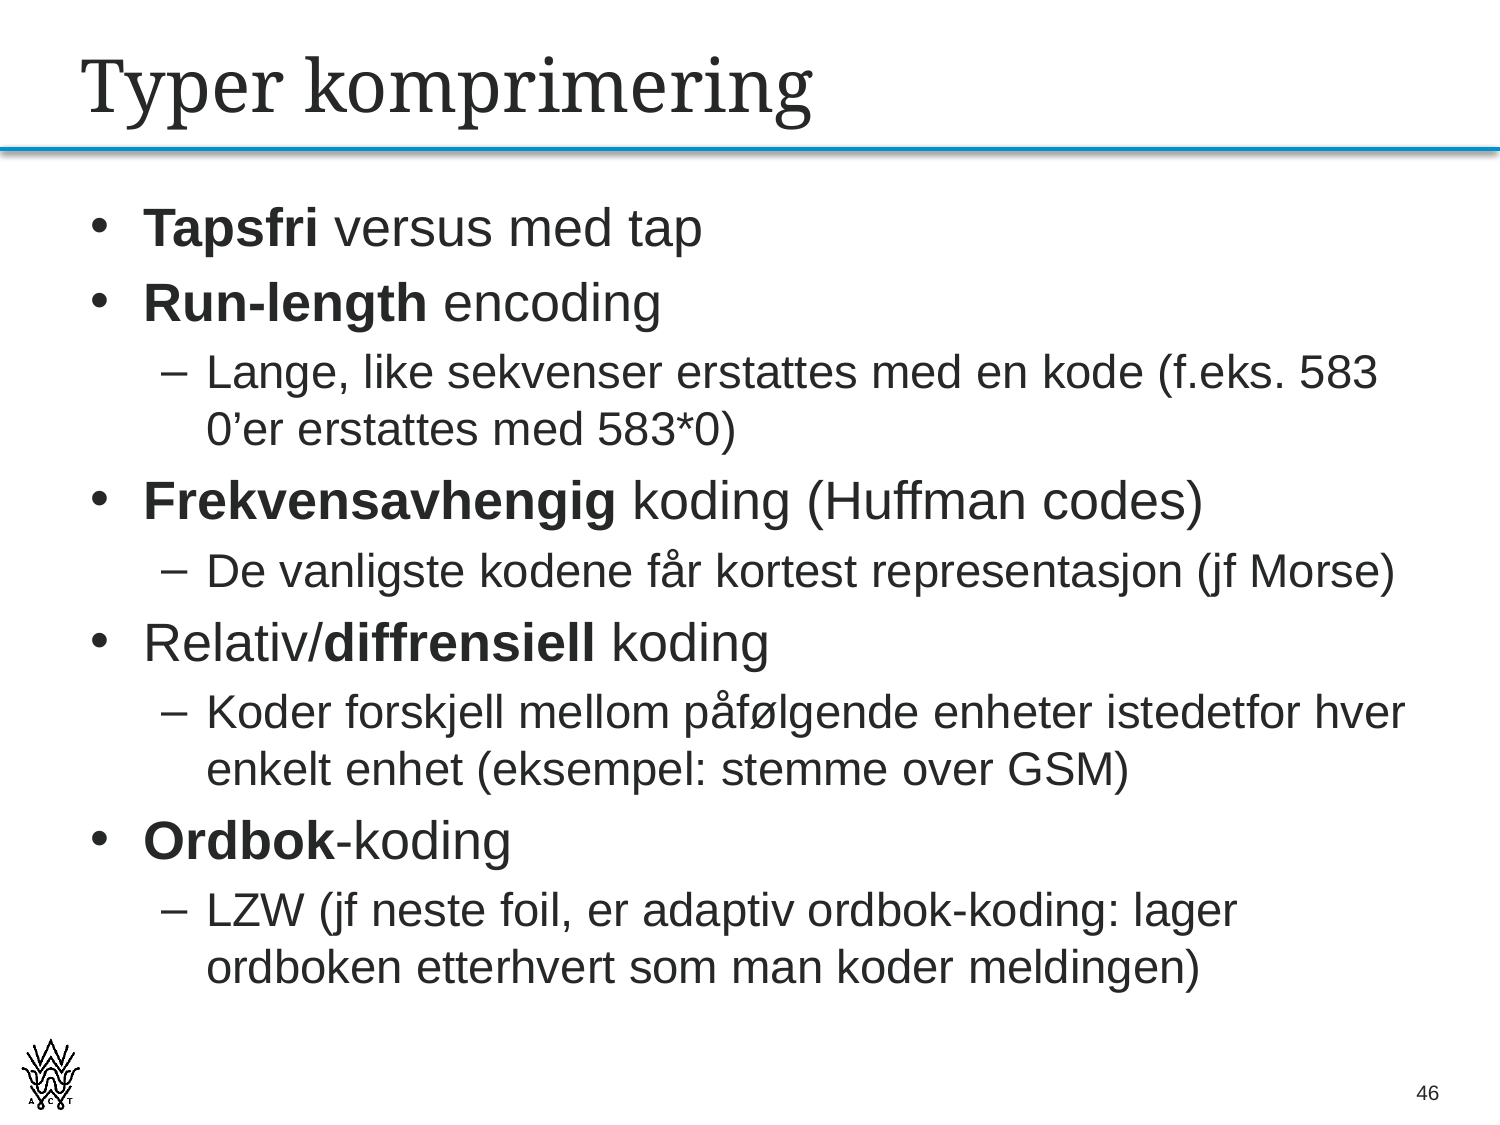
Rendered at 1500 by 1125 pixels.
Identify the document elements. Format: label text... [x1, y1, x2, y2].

list Tapsfri versus med tap Run-length encoding Lange, like sekvenser erstattes med en kode (f.eks. 583 0’er erstattes med 583*0) Frekvensavhengig koding (Huffman codes) De vanligste kodene får kortest representasjon (jf Morse) Relativ/diffrensiell koding Koder forskjell mellom påfølgende enheter istedetfor hver enkelt enhet (eksempel: stemme over GSM) Ordbok-koding LZW (jf neste foil, er adaptiv ordbok-koding: lager ordboken etterhvert som man koder meldingen) [74, 184, 1426, 1048]
picture [0, 1023, 101, 1125]
slide_number 46 [1104, 1062, 1455, 1123]
title Typer komprimering [64, 30, 1416, 136]
